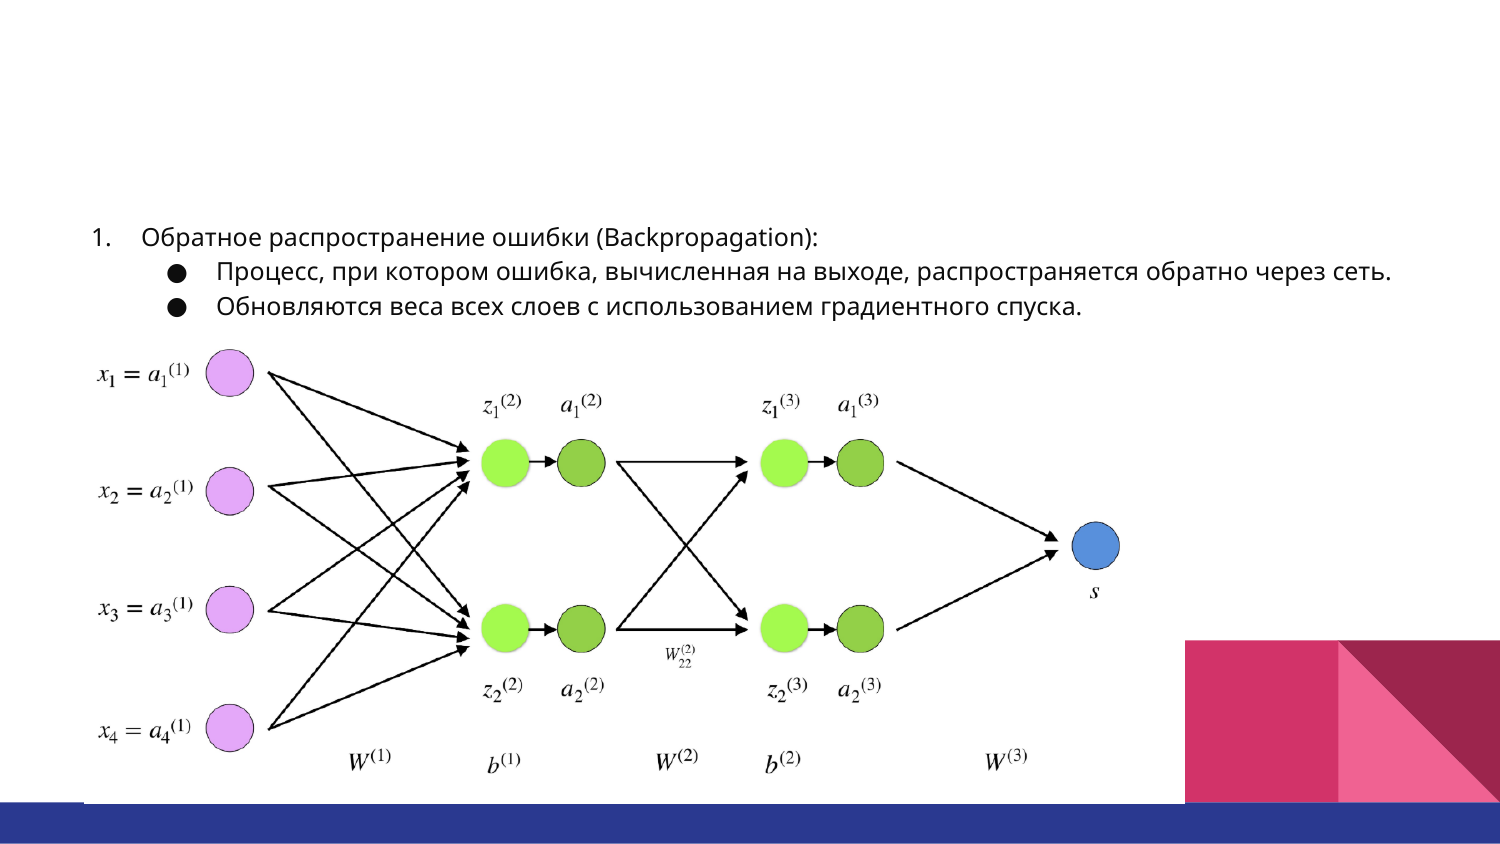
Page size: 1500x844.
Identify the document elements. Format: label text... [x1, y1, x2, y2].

list Обратное распространение ошибки (Backpropagation): Процесс, при котором ошибка, вычисленная на выходе, распространяется обратно через сеть. Обновляются веса всех слоев с использованием градиентного спуска. [51, 201, 1449, 750]
picture [84, 324, 1185, 804]
